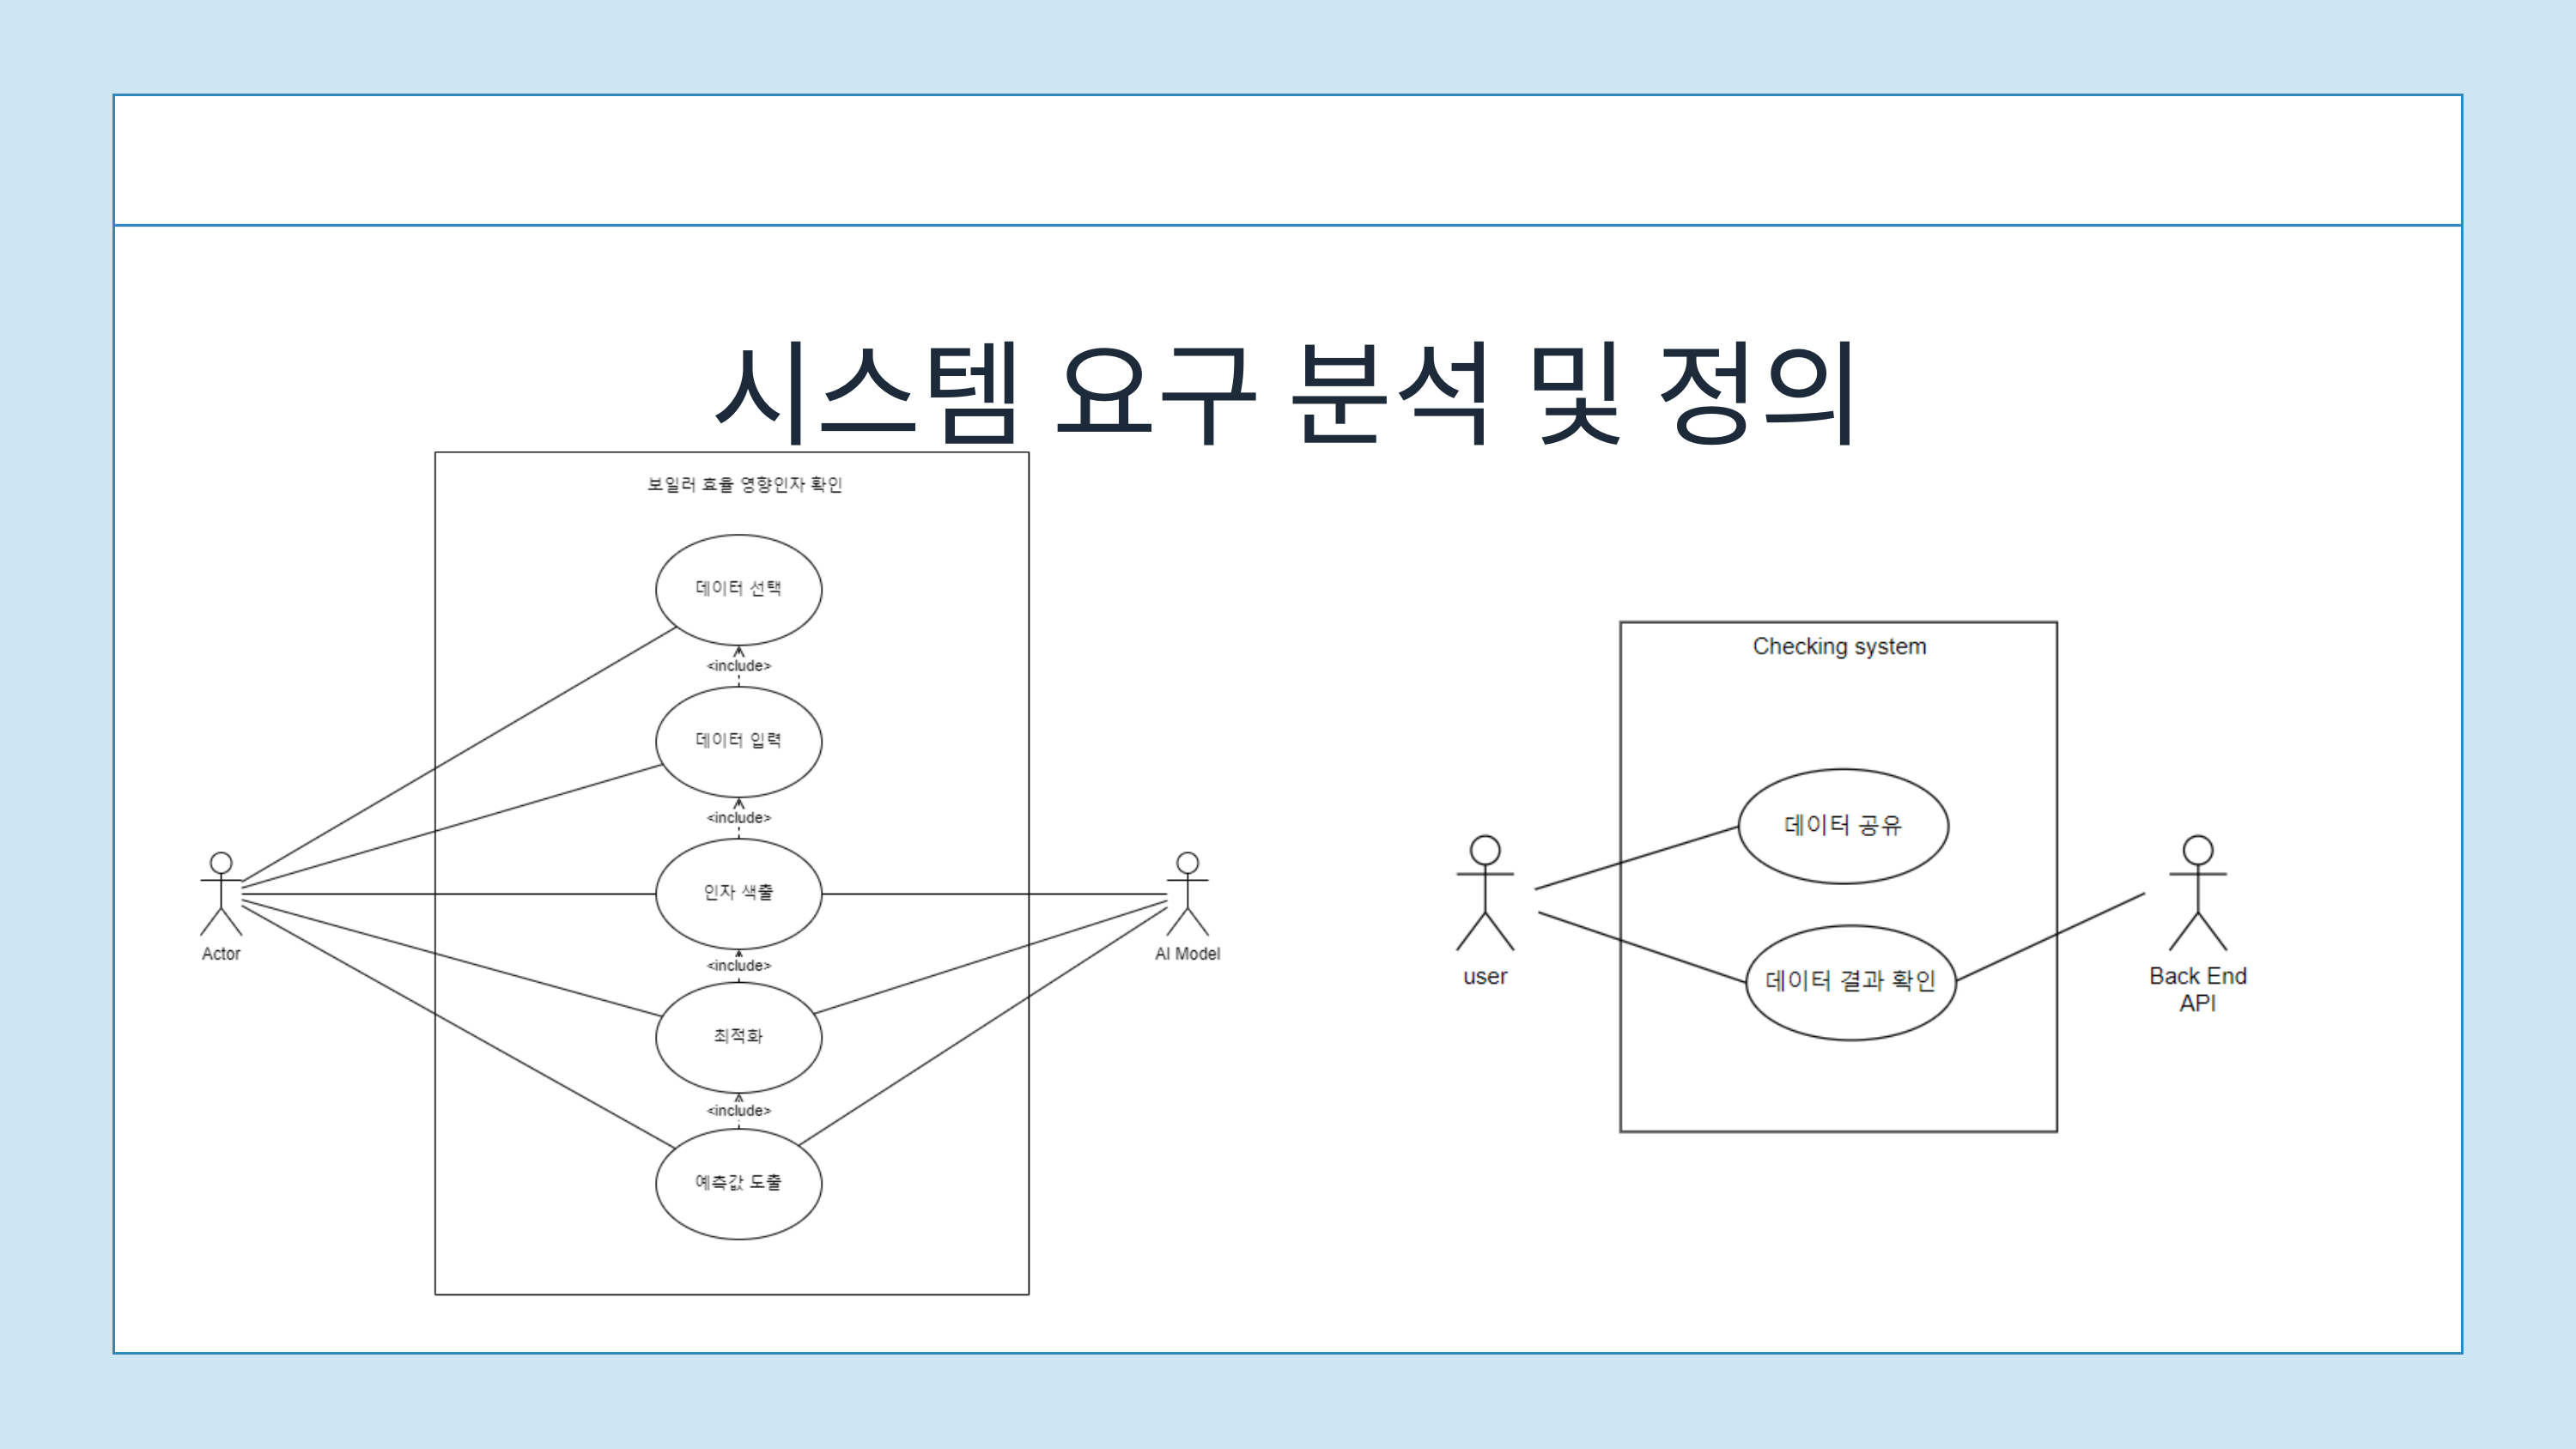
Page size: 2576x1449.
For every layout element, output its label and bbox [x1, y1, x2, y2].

text_box [113, 94, 2463, 1354]
